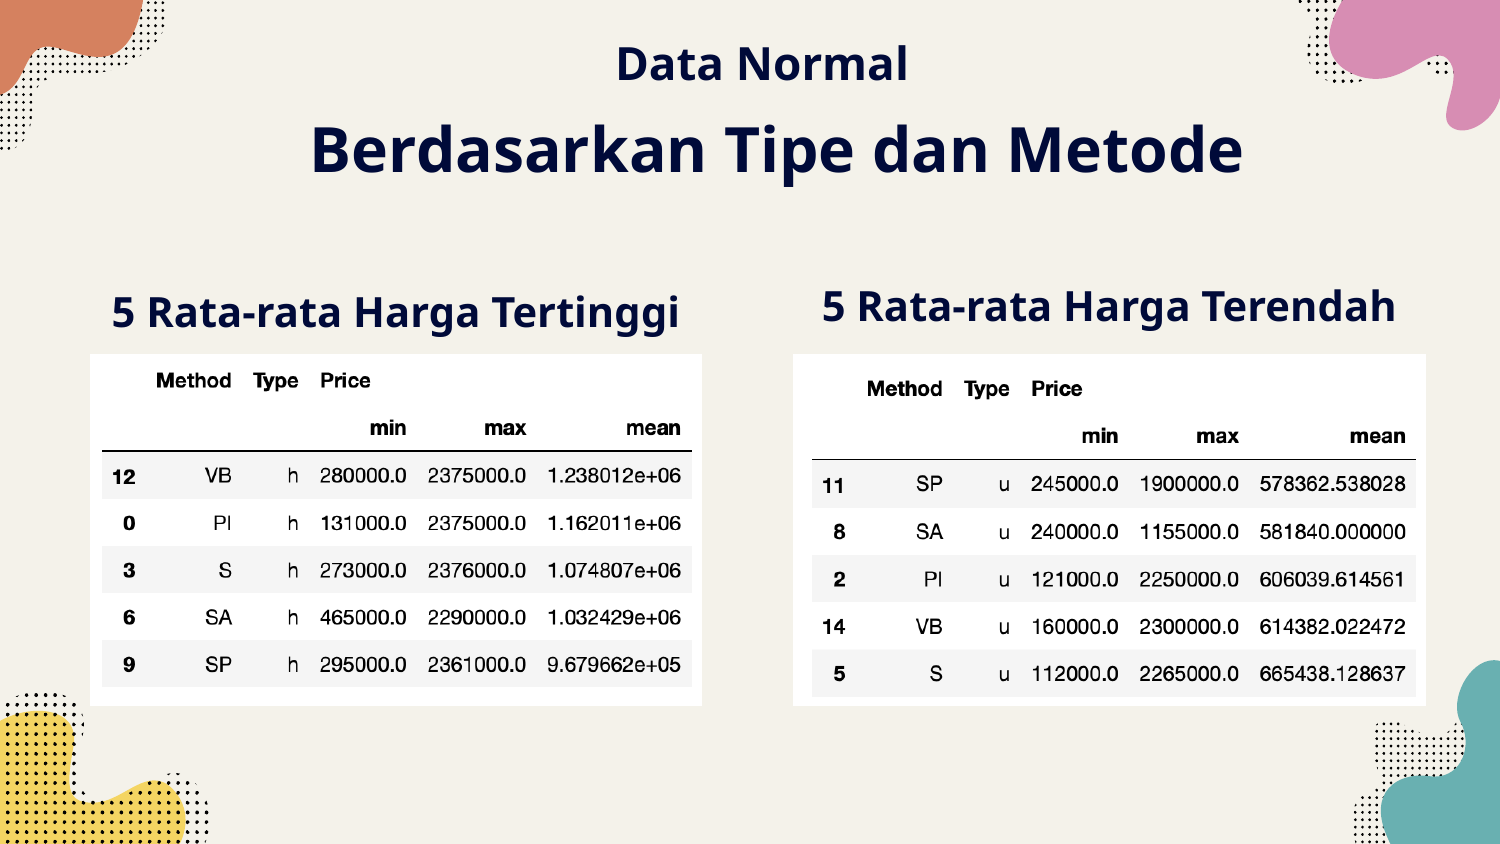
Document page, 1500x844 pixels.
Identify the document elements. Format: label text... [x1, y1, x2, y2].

title 5 Rata-rata Harga Tertinggi [70, 271, 722, 392]
title Berdasarkan Tipe dan Metode [186, 94, 1370, 192]
picture [90, 354, 702, 706]
title Data Normal [450, 19, 1074, 91]
picture [793, 354, 1426, 706]
title 5 Rata-rata Harga Terendah [784, 264, 1435, 385]
